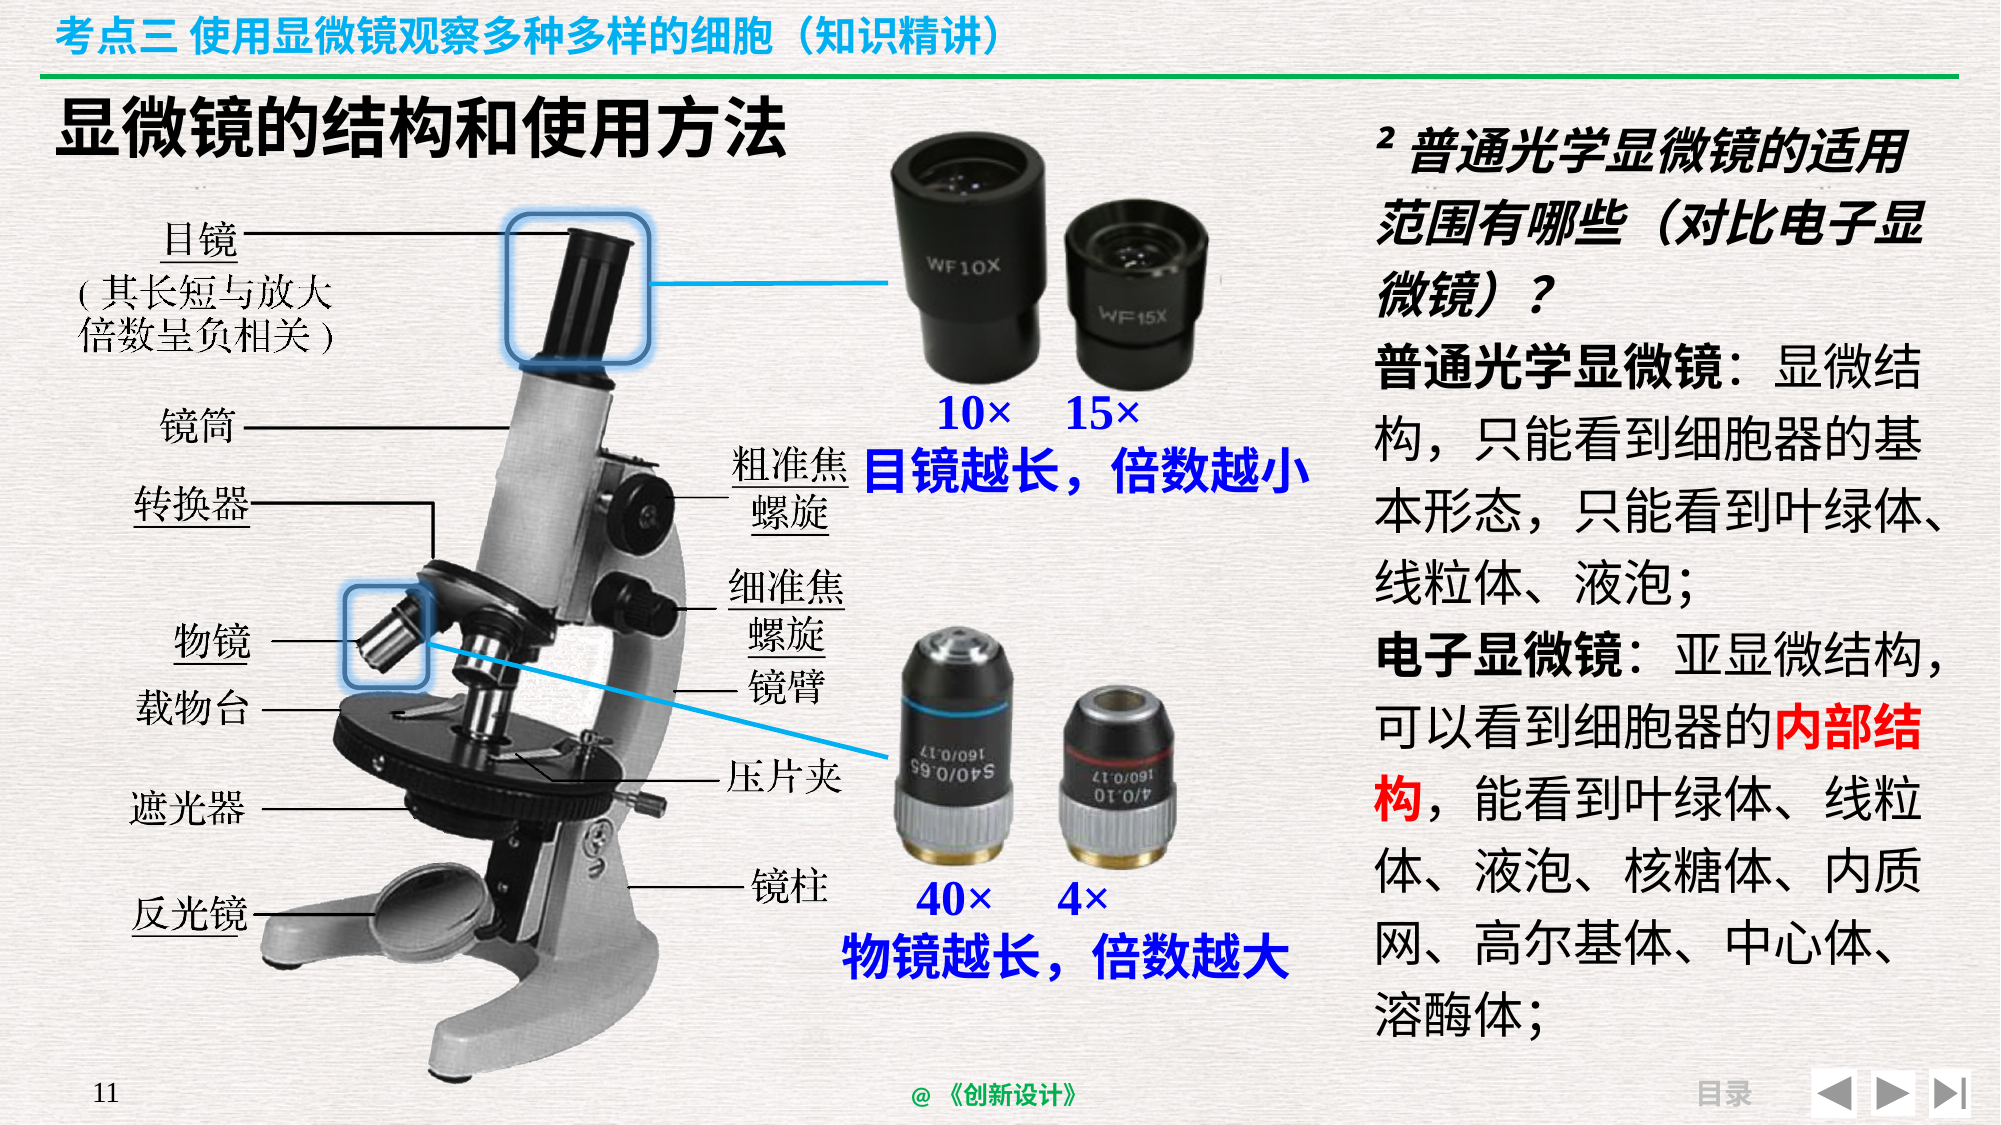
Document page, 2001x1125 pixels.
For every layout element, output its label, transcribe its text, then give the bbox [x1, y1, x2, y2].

title 考点三 使用显微镜观察多种多样的细胞（知识精讲） [39, 0, 1960, 77]
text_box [824, 612, 1309, 995]
picture [0, 0, 2000, 1125]
list 显微镜的结构和使用方法 [39, 87, 1960, 1058]
text_box ²普通光学显微镜的适用范围有哪些（对比电子显微镜）？ 普通光学显微镜：显微结构，只能看到细胞器的基本形态，只能看到叶绿体、线粒体、液泡； 电子显微镜：亚显微结构，可以看到细胞器的内部结构，能看到叶绿体、线粒体、液泡、核糖体、内质网、高尔基体、中心体、溶酶体； [1358, 100, 1959, 1051]
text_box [427, 643, 824, 758]
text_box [843, 100, 1329, 509]
